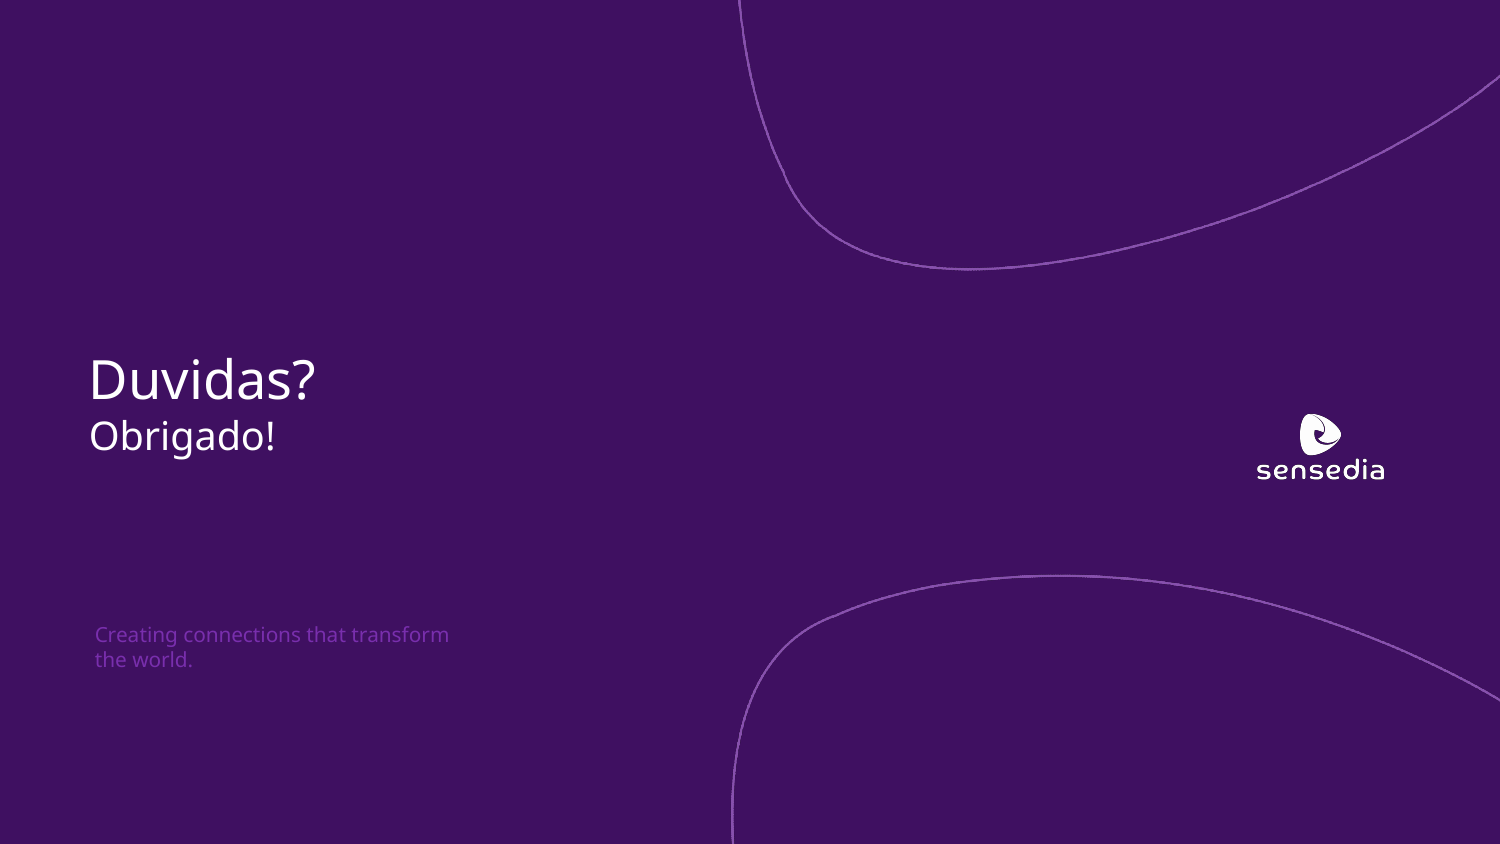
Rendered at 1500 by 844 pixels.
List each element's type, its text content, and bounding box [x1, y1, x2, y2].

picture [627, 0, 1500, 409]
text_box Duvidas? Obrigado! [73, 329, 1185, 475]
picture [671, 475, 1500, 844]
picture [1232, 402, 1403, 488]
